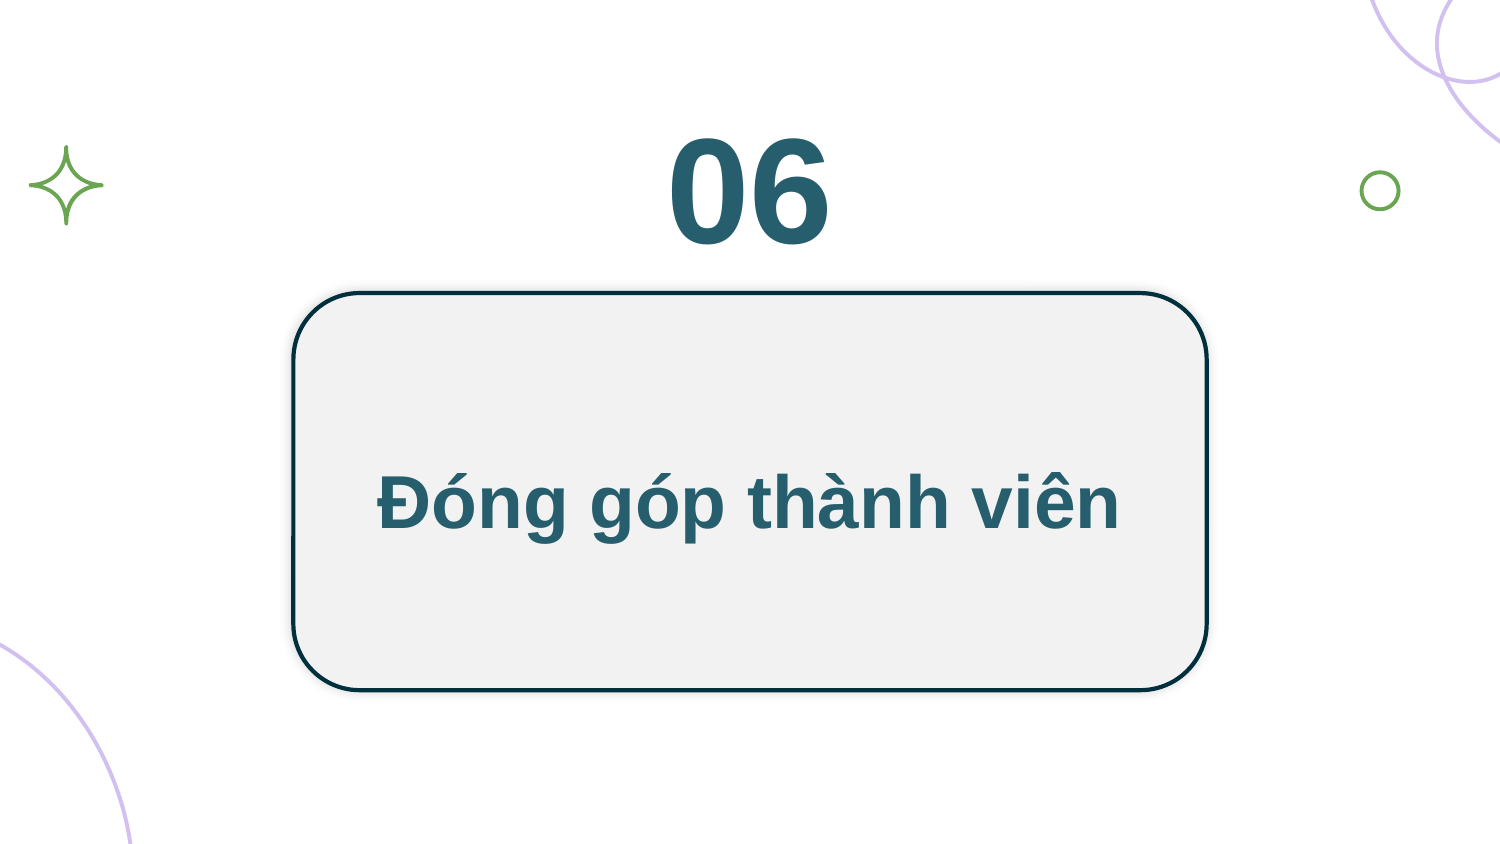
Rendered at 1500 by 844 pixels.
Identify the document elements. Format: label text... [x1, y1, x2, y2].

text_box 06 [617, 74, 883, 294]
text_box [293, 293, 1207, 352]
text_box [297, 646, 1203, 691]
text_box Đóng góp thành viên [293, 352, 1207, 646]
